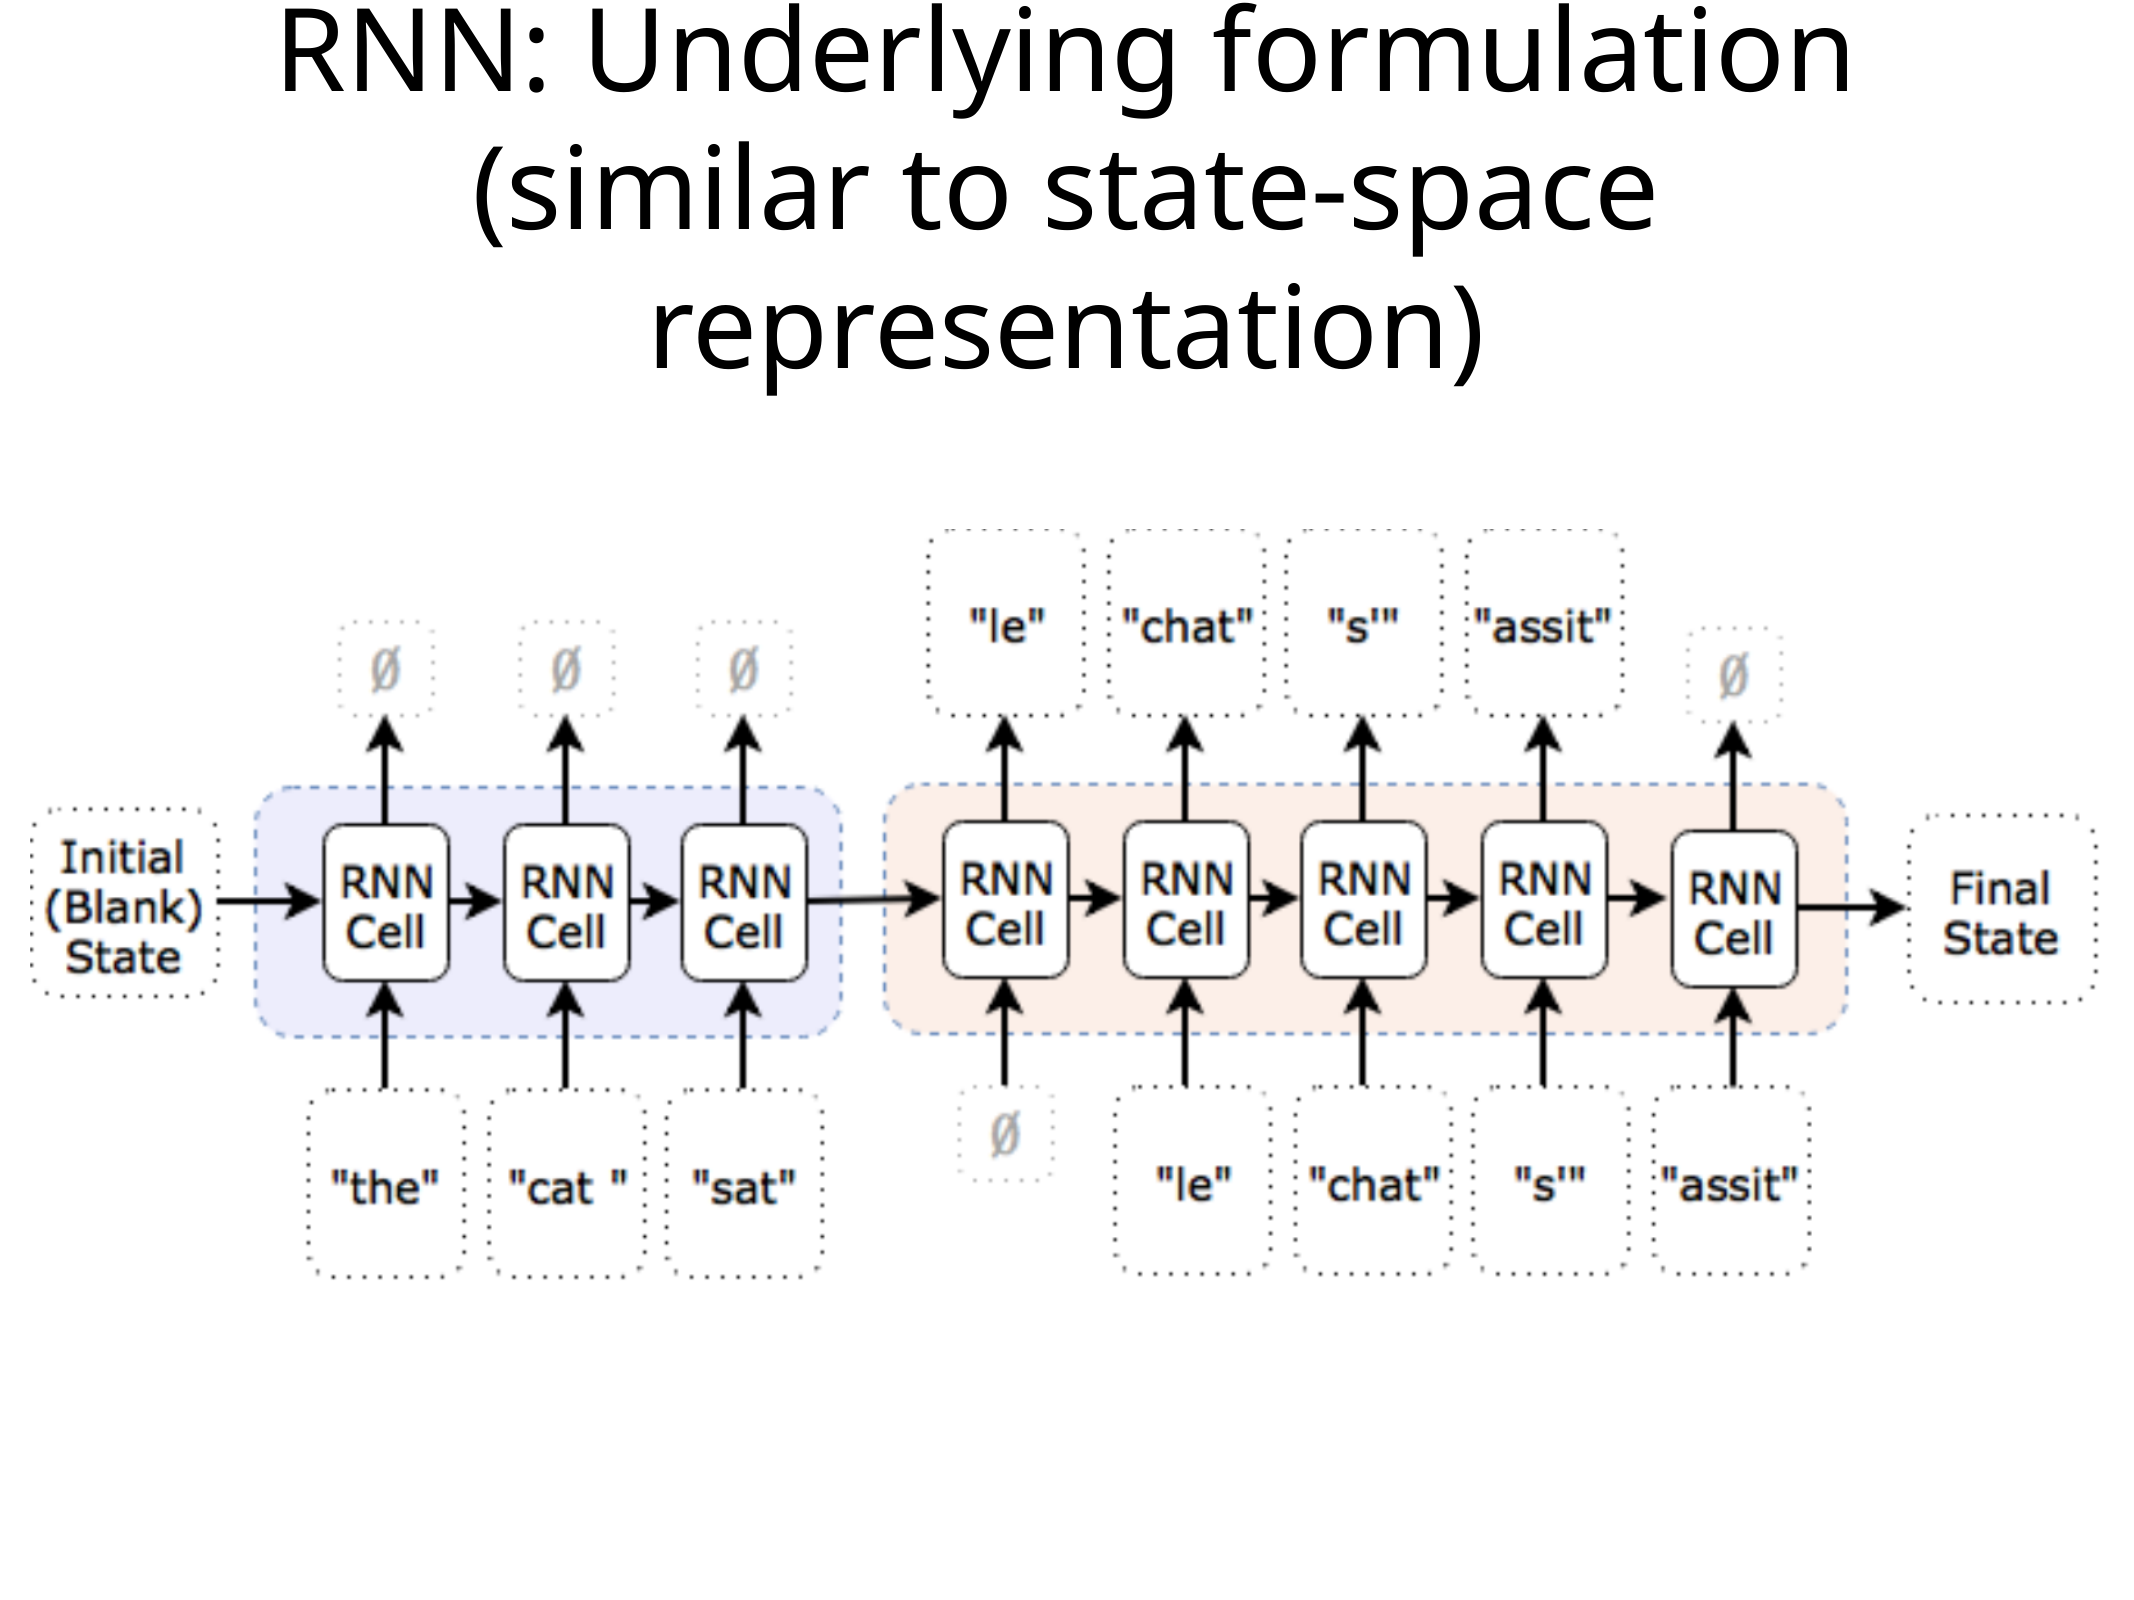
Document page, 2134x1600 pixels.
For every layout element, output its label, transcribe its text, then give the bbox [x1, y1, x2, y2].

title RNN: Underlying formulation (similar to state-space representation) [80, 5, 2053, 362]
picture [0, 529, 2134, 1323]
